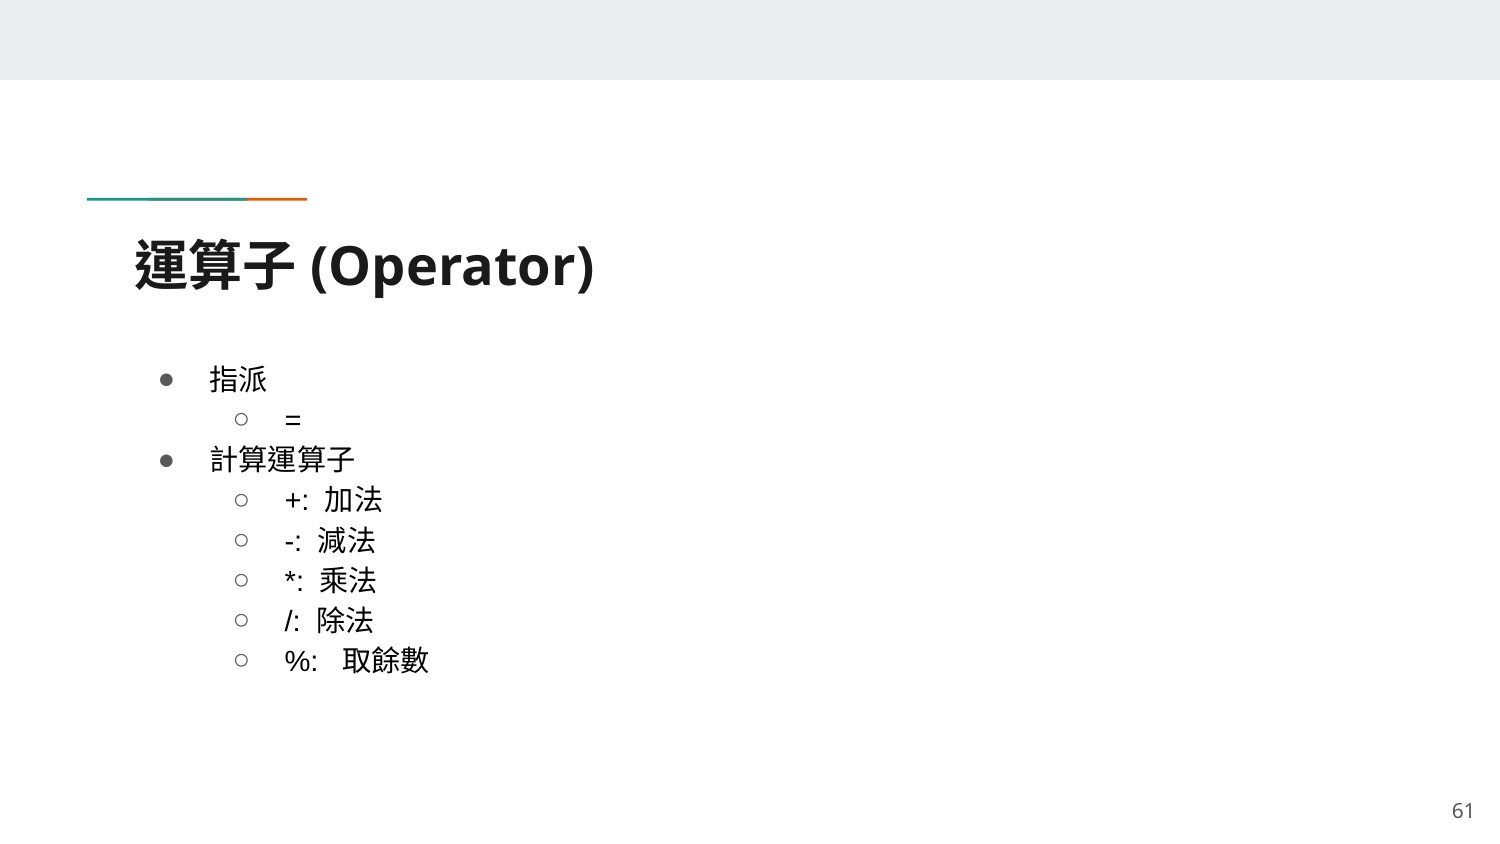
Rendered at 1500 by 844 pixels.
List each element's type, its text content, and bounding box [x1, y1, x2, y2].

slide_number ‹#› [1400, 779, 1491, 844]
title 運算子(Operator) [119, 216, 1381, 305]
list 指派 = 計算運算子 +: 加法 -: 減法 *: 乘法 /: 除法 %: 取餘數 [119, 341, 1381, 712]
